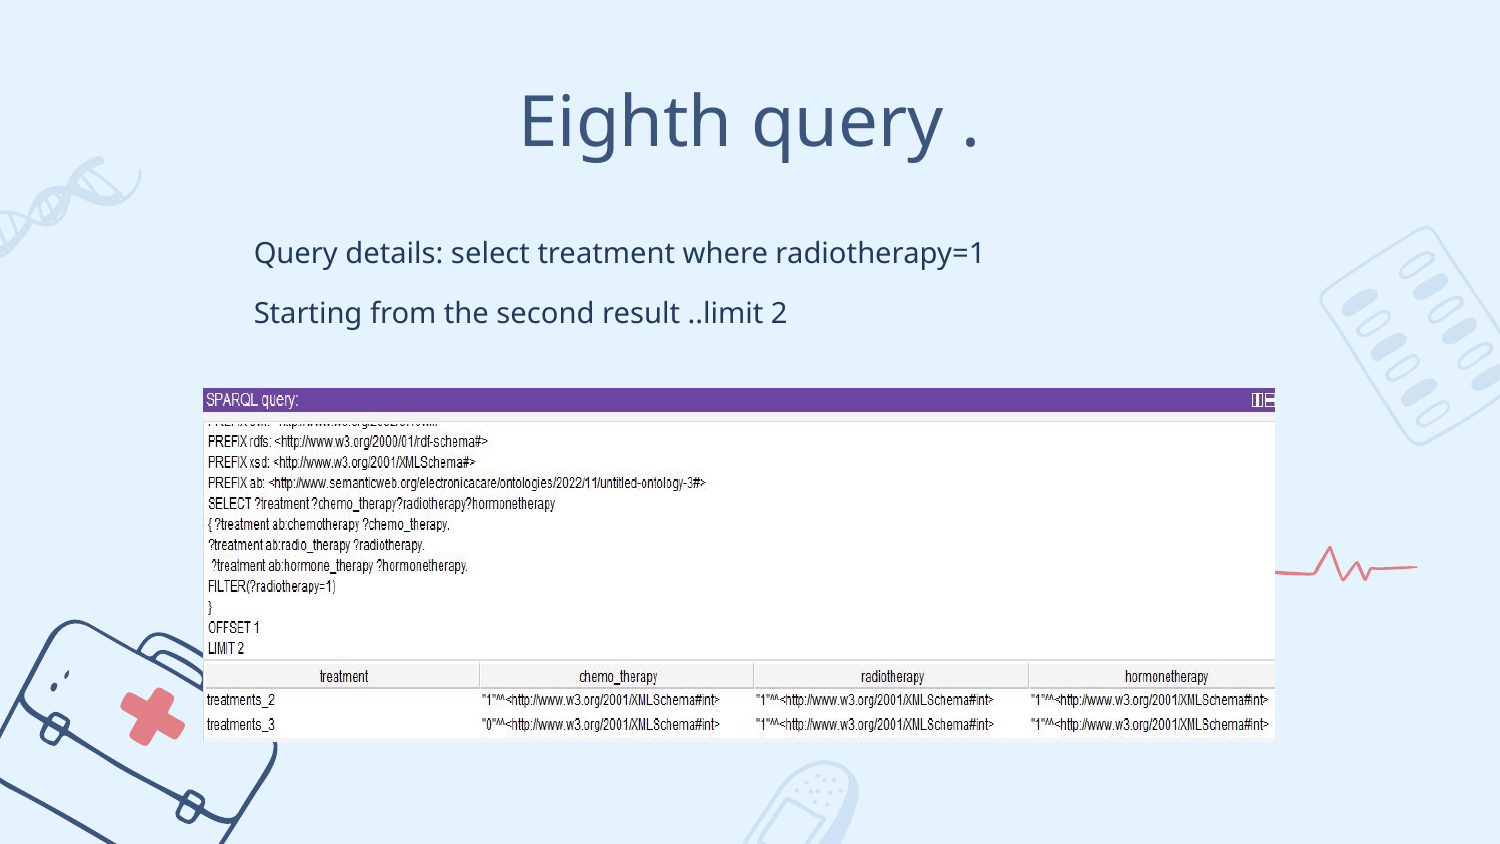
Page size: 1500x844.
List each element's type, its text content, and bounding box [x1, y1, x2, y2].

picture [203, 387, 1275, 743]
title Eighth query . [118, 76, 1382, 157]
list Query details: select treatment where radiotherapy=1 Starting from the second result ..limit 2 [238, 750, 1262, 756]
list Query details: select treatment where radiotherapy=1 Starting from the second result ..limit 2 [238, 234, 1262, 386]
